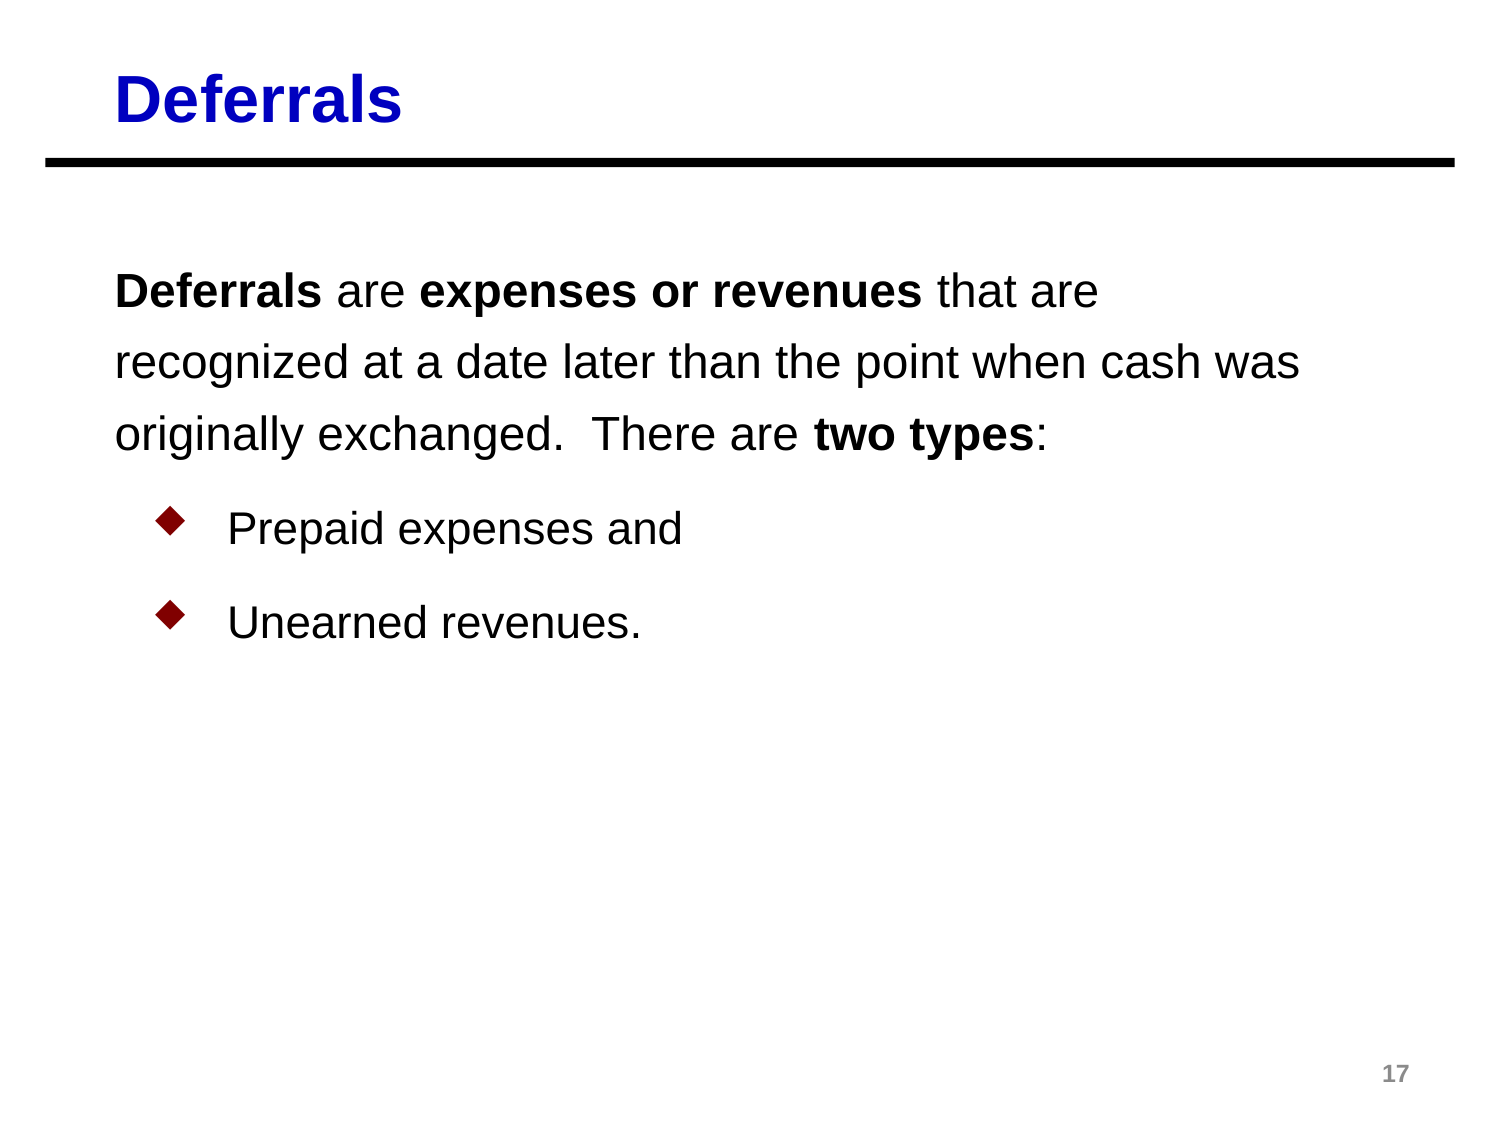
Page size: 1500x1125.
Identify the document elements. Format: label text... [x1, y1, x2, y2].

text_box Deferrals are expenses or revenues that are recognized at a date later than the point when cash was originally exchanged. There are two types: Prepaid expenses and Unearned revenues. [99, 237, 1363, 655]
text_box Deferrals [99, 50, 1450, 142]
slide_number 17 [1074, 1042, 1425, 1103]
